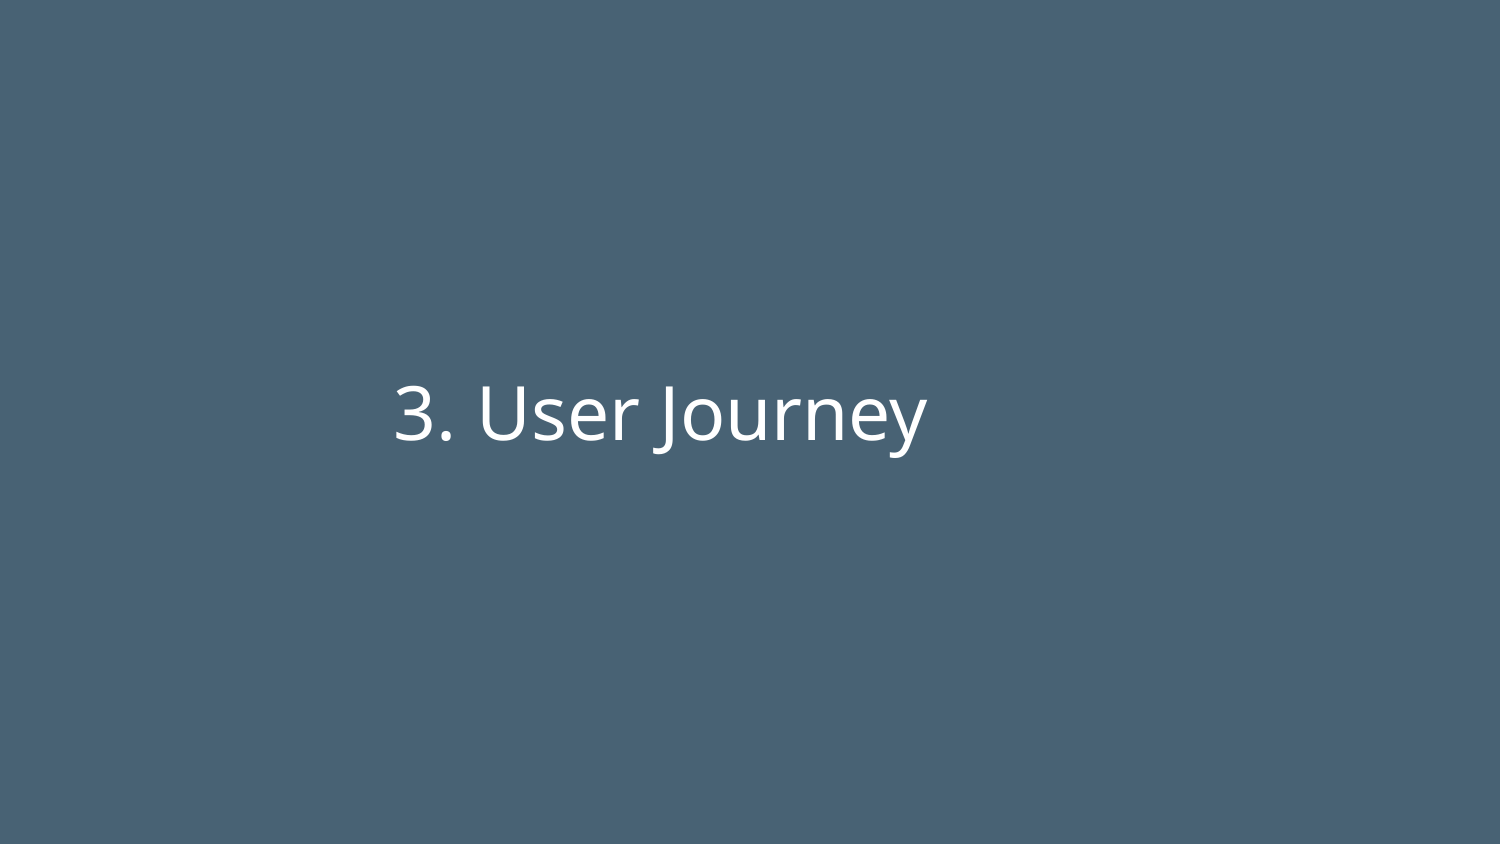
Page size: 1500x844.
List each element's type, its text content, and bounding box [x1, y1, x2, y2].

text_box 3. User Journey [366, 236, 1058, 575]
